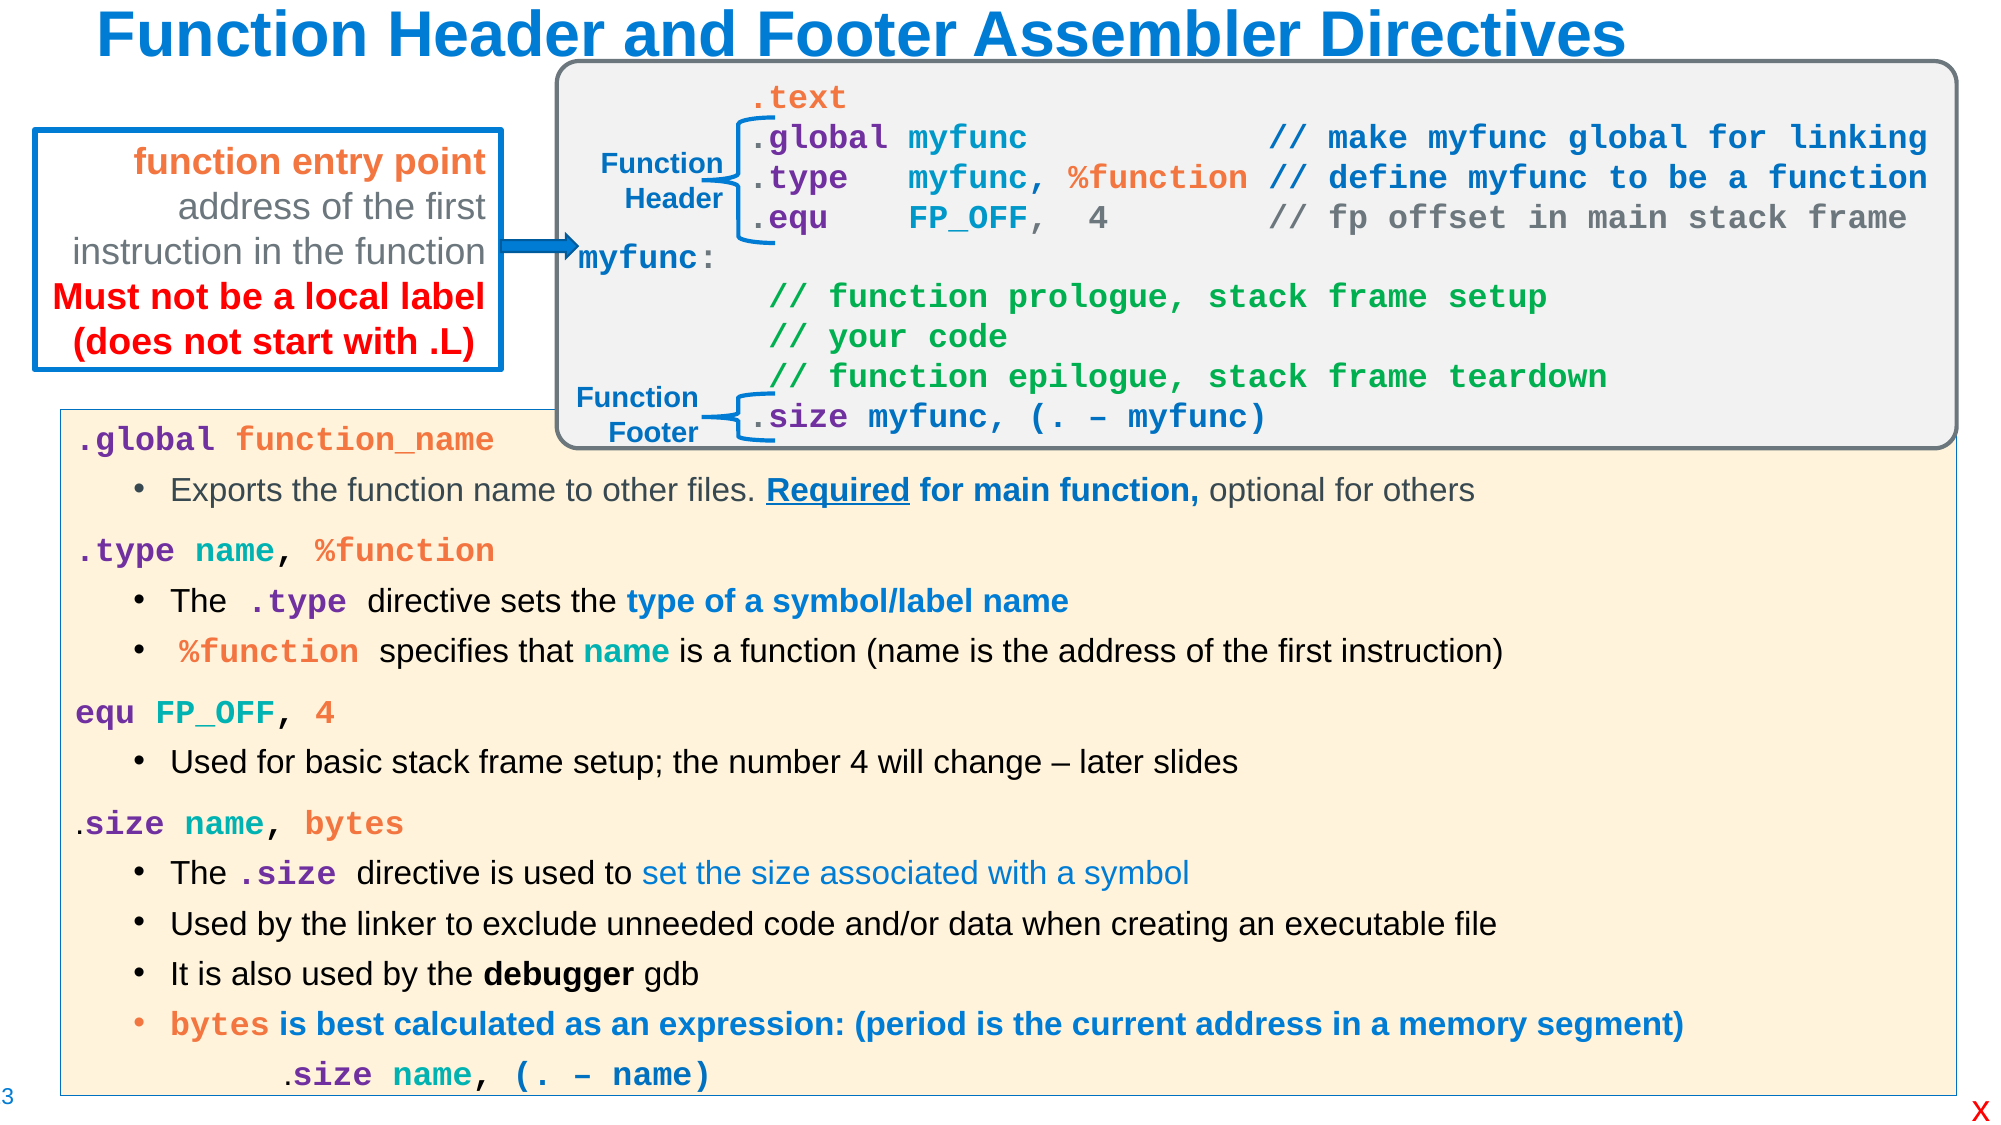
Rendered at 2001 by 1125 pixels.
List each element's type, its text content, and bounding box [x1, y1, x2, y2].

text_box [34, 129, 578, 373]
text_box [737, 116, 776, 244]
text_box x [1956, 1076, 2000, 1125]
text_box Function Footer [553, 371, 714, 457]
text_box [714, 392, 776, 442]
text_box Function Header [578, 137, 739, 222]
list .global function_name Exports the function name to other files. Required for main function, optional for others .type name, %function The .type directive sets the type of a symbol/label name %function specifies that name is a function (name is the address of the first instruction) equ FP_OFF, 4 Used for basic stack frame setup; the number 4 will change – later slides .size name, bytes The .size directive is used to set the size associated with a symbol Used by the linker to exclude unneeded code and/or data when creating an executable file It is also used by the debugger gdb bytes is best calculated as an expression: (period is the current address in a memory segment) .size name, (. – name) [60, 409, 1957, 1096]
text_box .text .global myfunc // make myfunc global for linking .type myfunc, %function // define myfunc to be a function .equ FP_OFF, 4 // fp offset in main stack frame myfunc: // function prologue, stack frame setup // your code // function epilogue, stack frame teardown .size myfunc, (. – myfunc) [556, 61, 1957, 449]
title Function Header and Footer Assembler Directives [81, 0, 1807, 79]
